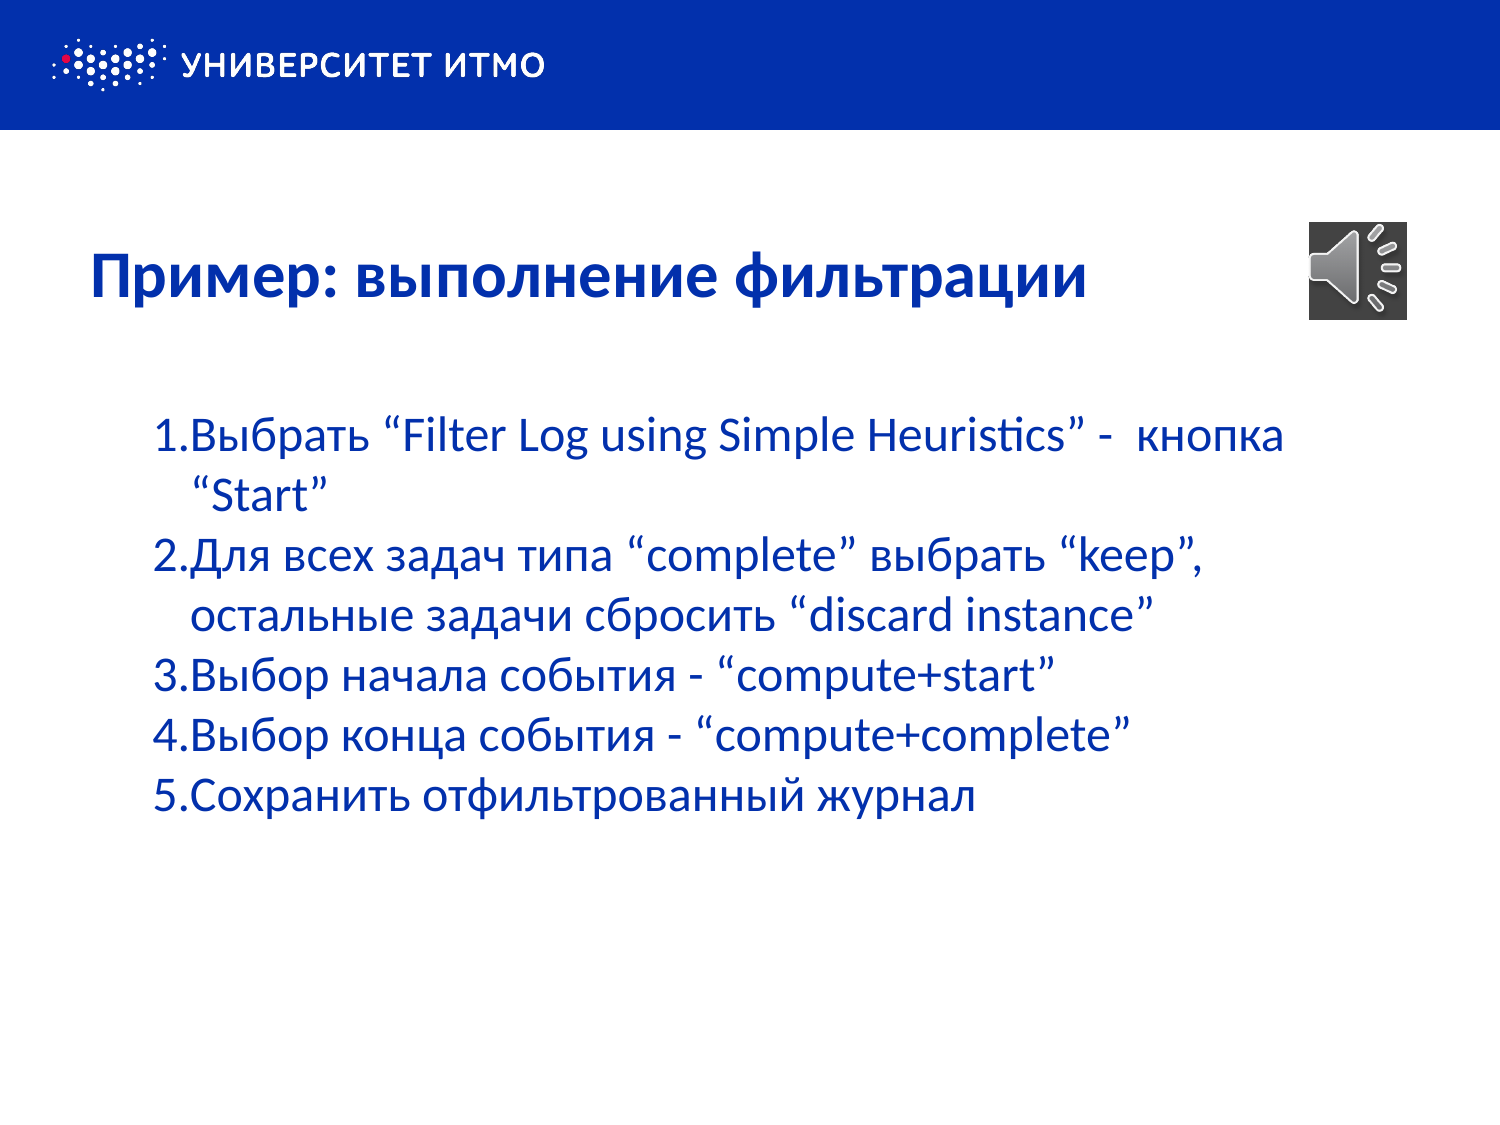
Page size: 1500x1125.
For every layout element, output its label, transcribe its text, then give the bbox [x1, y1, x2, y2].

title Пример: выполнение фильтрации [75, 202, 1425, 339]
picture [0, 0, 596, 130]
text_box Выбрать “Filter Log using Simple Heuristics” - кнопка “Start” Для всех задач типа “complete” выбрать “keep”, остальные задачи сбросить “discard instance” Выбор начала события - “compute+start” Выбор конца события - “compute+complete” Сохранить отфильтрованный журнал [99, 393, 1408, 1078]
picture [1307, 220, 1408, 321]
